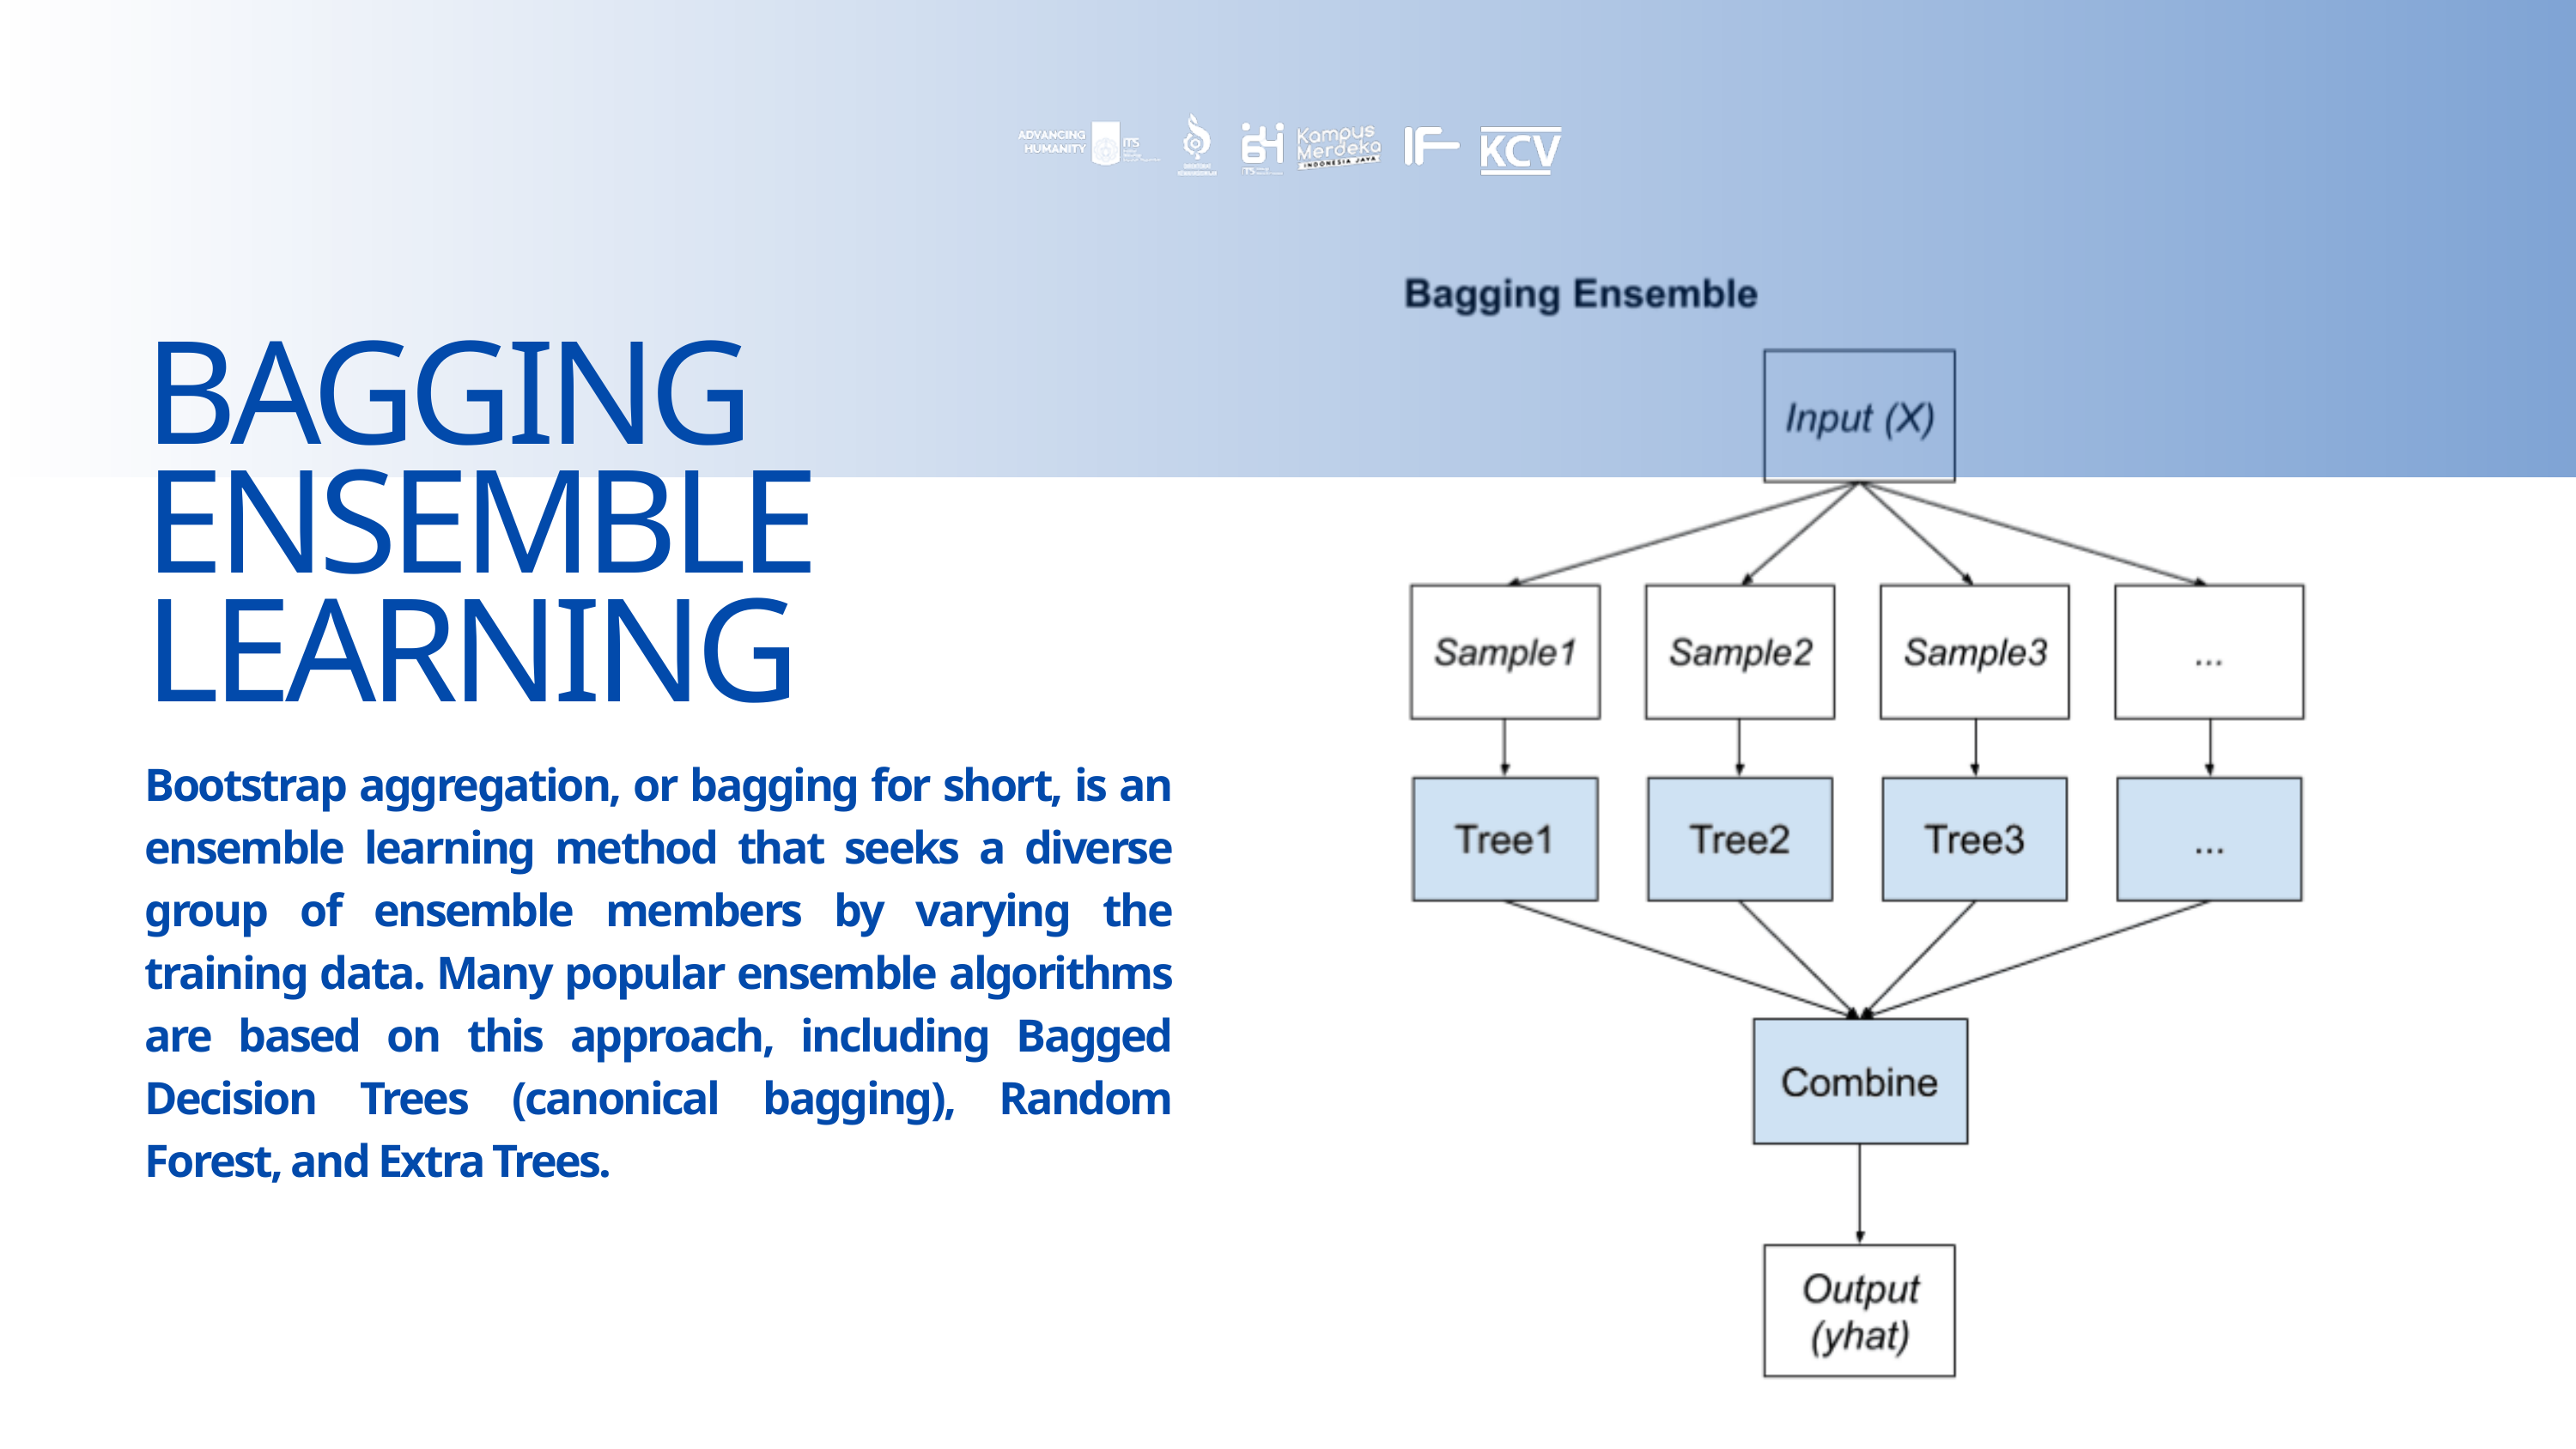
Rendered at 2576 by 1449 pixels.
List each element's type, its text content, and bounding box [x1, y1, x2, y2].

text_box [1388, 477, 2326, 1401]
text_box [828, 0, 1748, 1307]
text_box BAGGING ENSEMBLE LEARNING [144, 343, 822, 731]
text_box Bootstrap aggregation, or bagging for short, is an ensemble learning method that seeks a diverse group of ensemble members by varying the training data. Many popular ensemble algorithms are based on this approach, including Bagged Decision Trees (canonical bagging), Random Forest, and Extra Trees. [144, 747, 822, 1186]
